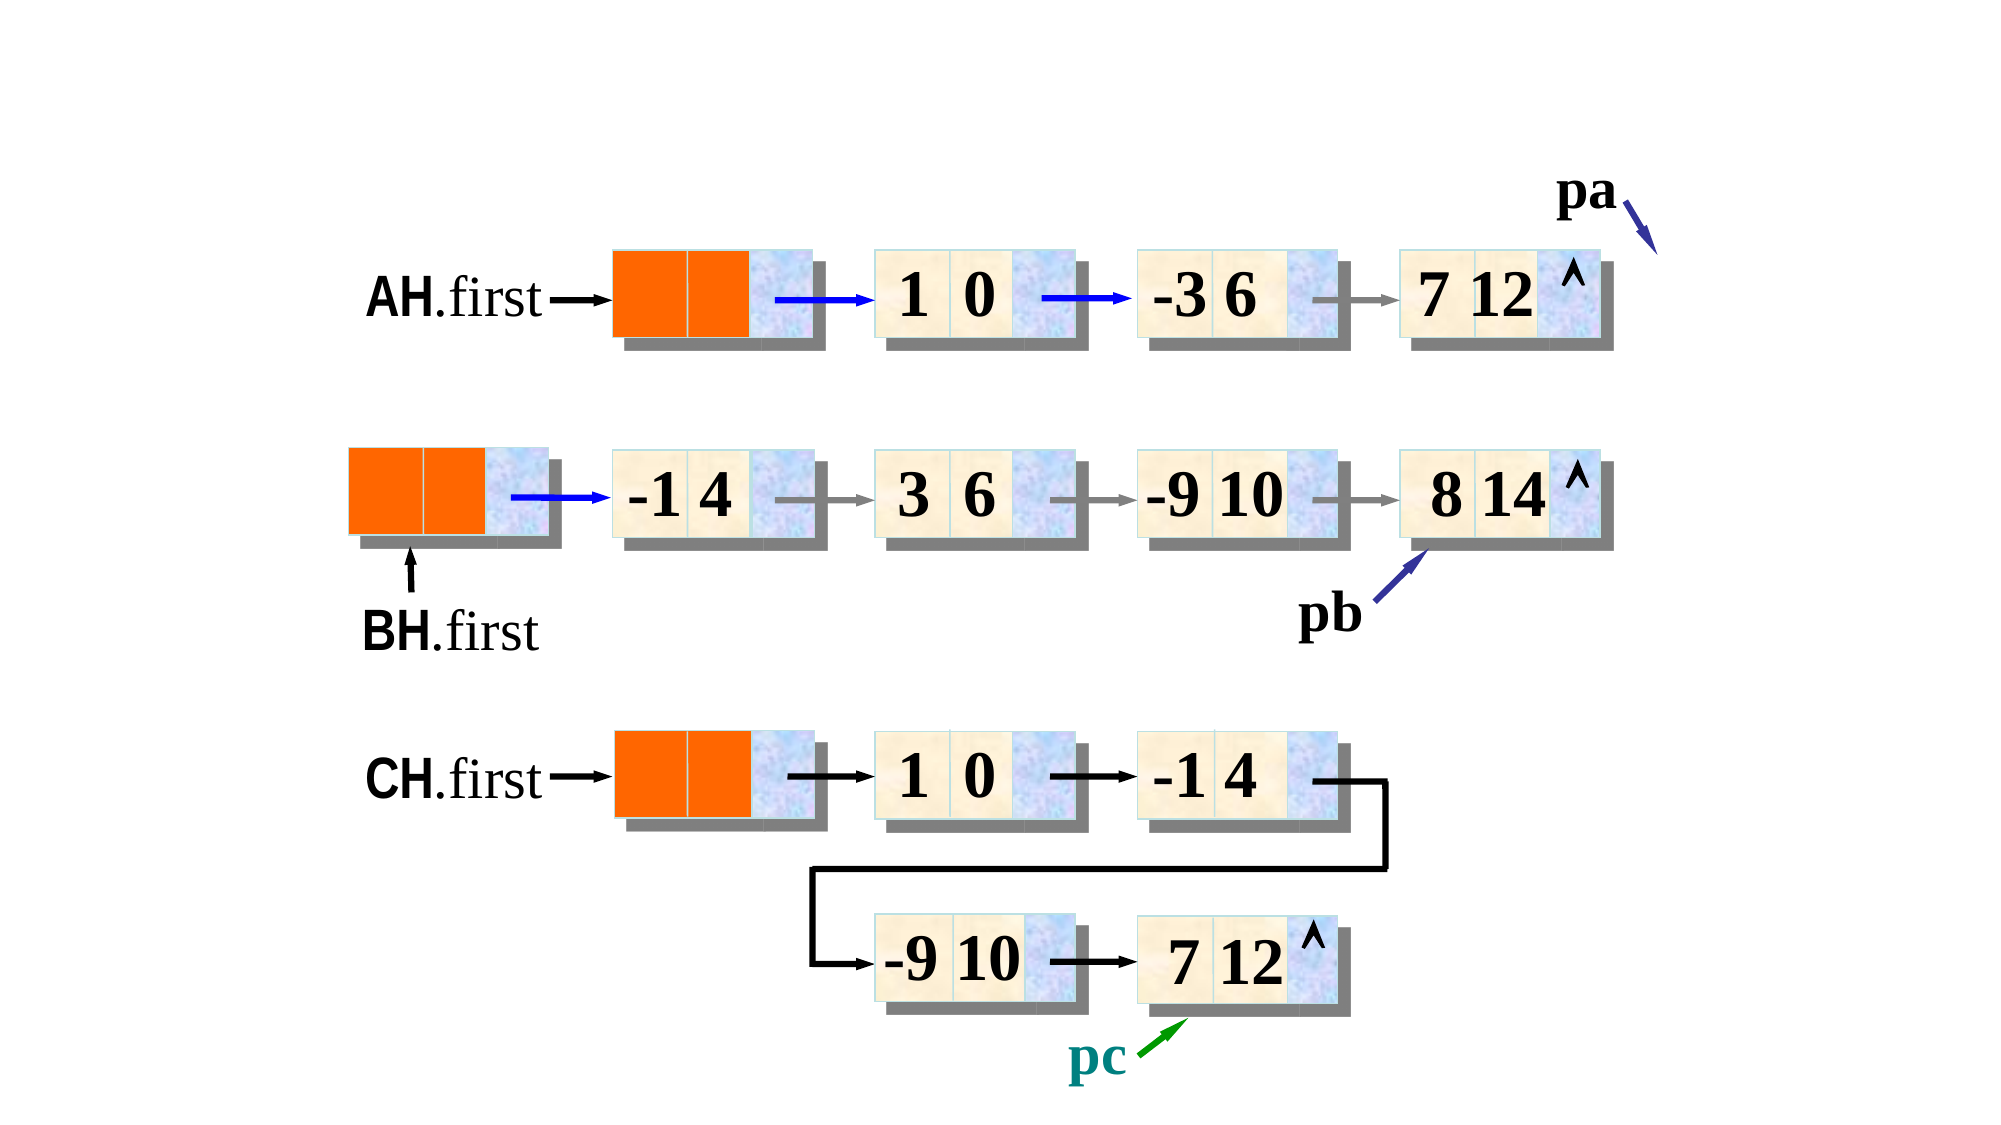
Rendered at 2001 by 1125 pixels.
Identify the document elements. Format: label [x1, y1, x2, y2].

text_box [346, 142, 1658, 1095]
